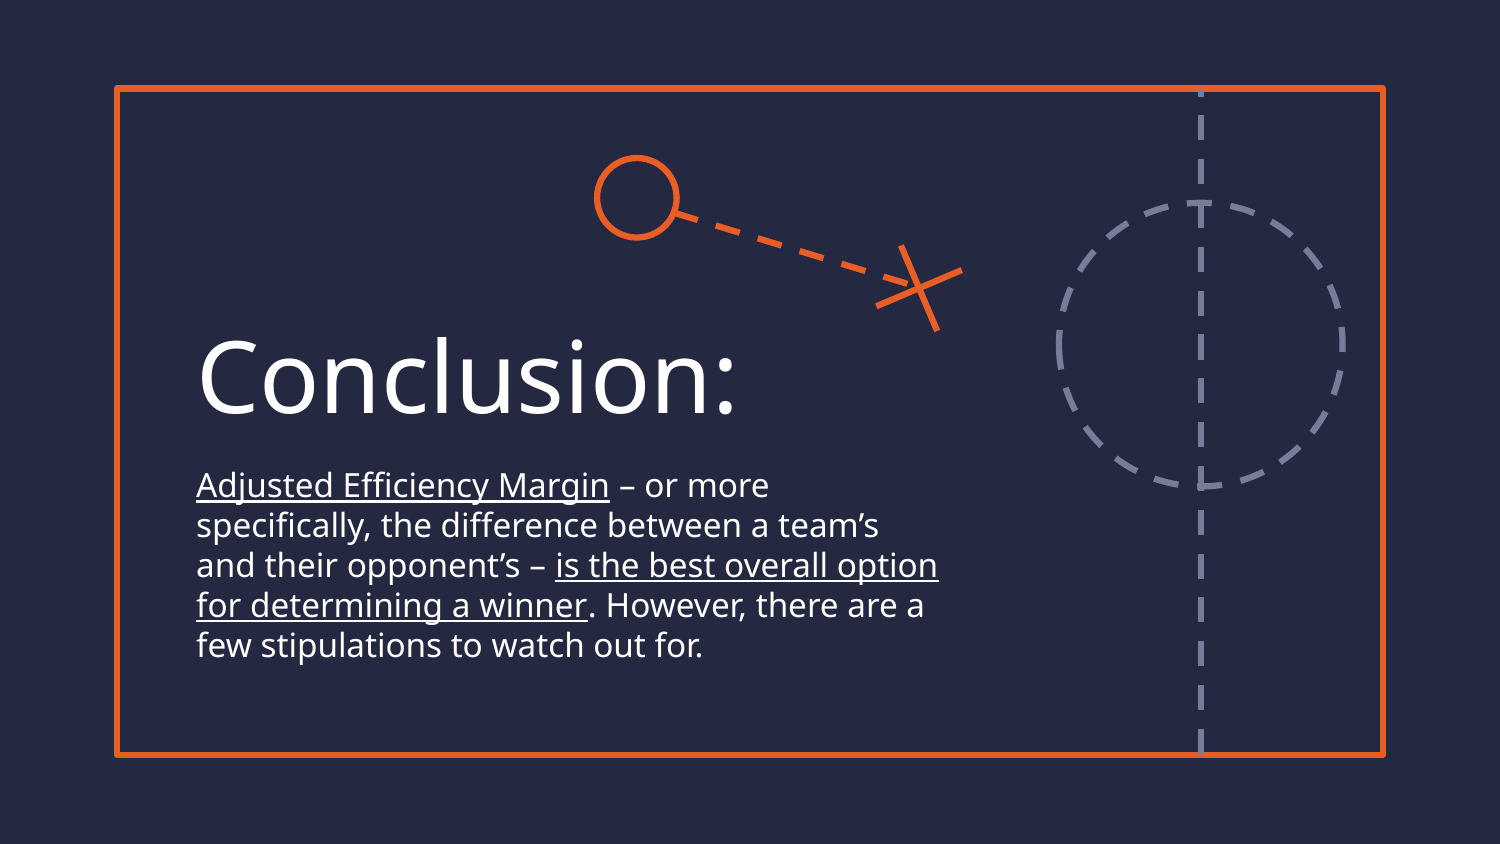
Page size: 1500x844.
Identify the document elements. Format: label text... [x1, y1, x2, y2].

subtitle Adjusted Efficiency Margin – or more specifically, the difference between a team’s and their opponent’s – is the best overall option for determining a winner. However, there are a few stipulations to watch out for. [181, 456, 964, 672]
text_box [1058, 89, 1343, 755]
title Conclusion: [181, 269, 1053, 478]
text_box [590, 160, 960, 323]
